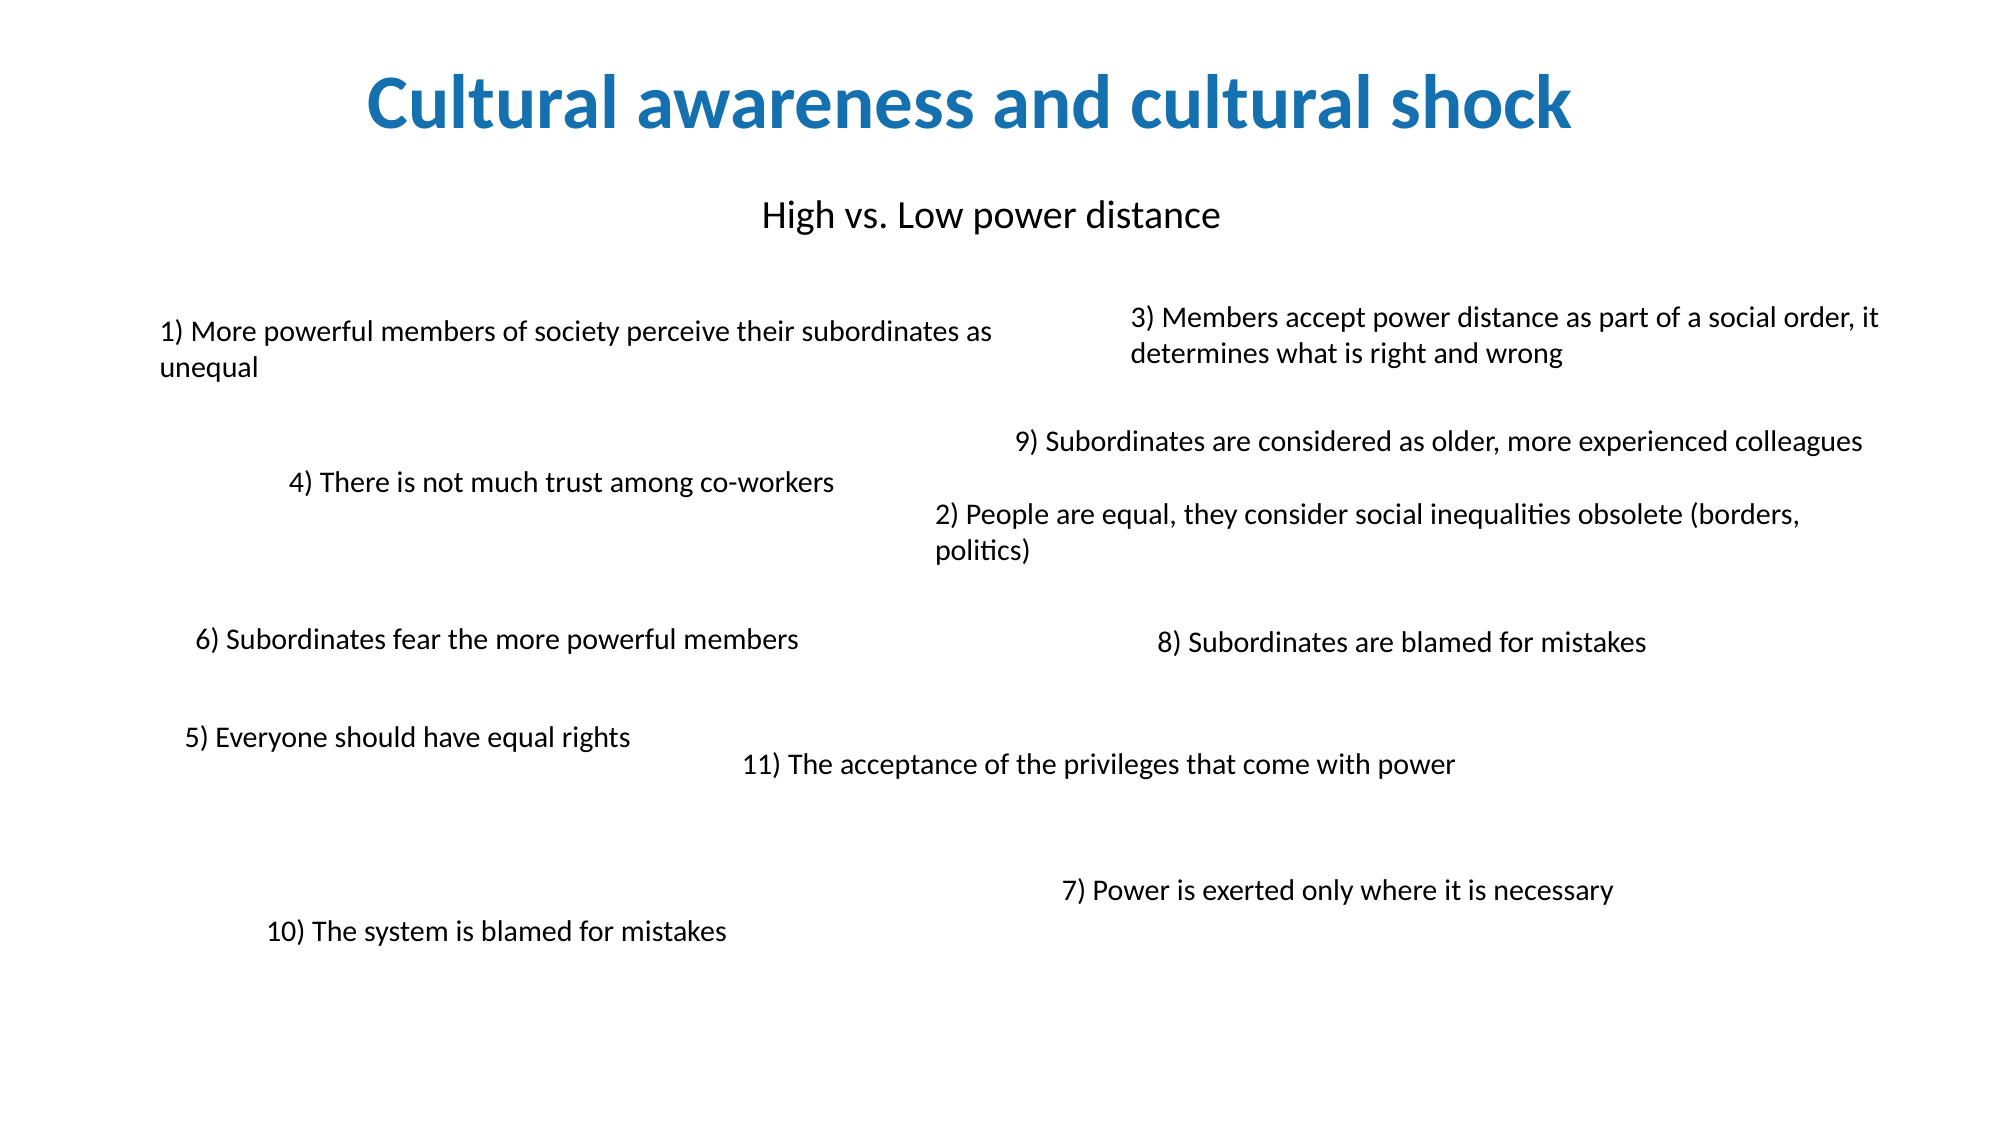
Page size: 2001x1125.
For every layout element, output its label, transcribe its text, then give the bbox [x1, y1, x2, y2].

text_box Cultural awareness and cultural shock [349, 4, 1900, 192]
text_box 9) Subordinates are considered as older, more experienced colleagues [999, 414, 1900, 465]
text_box 1) More powerful members of society perceive their subordinates as unequal [144, 304, 1045, 391]
text_box 6) Subordinates fear the more powerful members [180, 612, 815, 664]
text_box 3) Members accept power distance as part of a social order, it determines what is right and wrong [1115, 289, 1900, 377]
text_box 10) The system is blamed for mistakes [251, 903, 743, 955]
text_box 7) Power is exerted only where it is necessary [1047, 862, 1630, 914]
text_box 4) There is not much trust among co-workers [274, 454, 851, 506]
text_box 11) The acceptance of the privileges that come with power [727, 737, 1627, 789]
text_box 2) People are equal, they consider social inequalities obsolete (borders, politics) [920, 487, 1821, 574]
text_box 5) Everyone should have equal rights [169, 709, 647, 761]
text_box 8) Subordinates are blamed for mistakes [1142, 614, 1663, 666]
text_box High vs. Low power distance [249, 181, 1735, 352]
